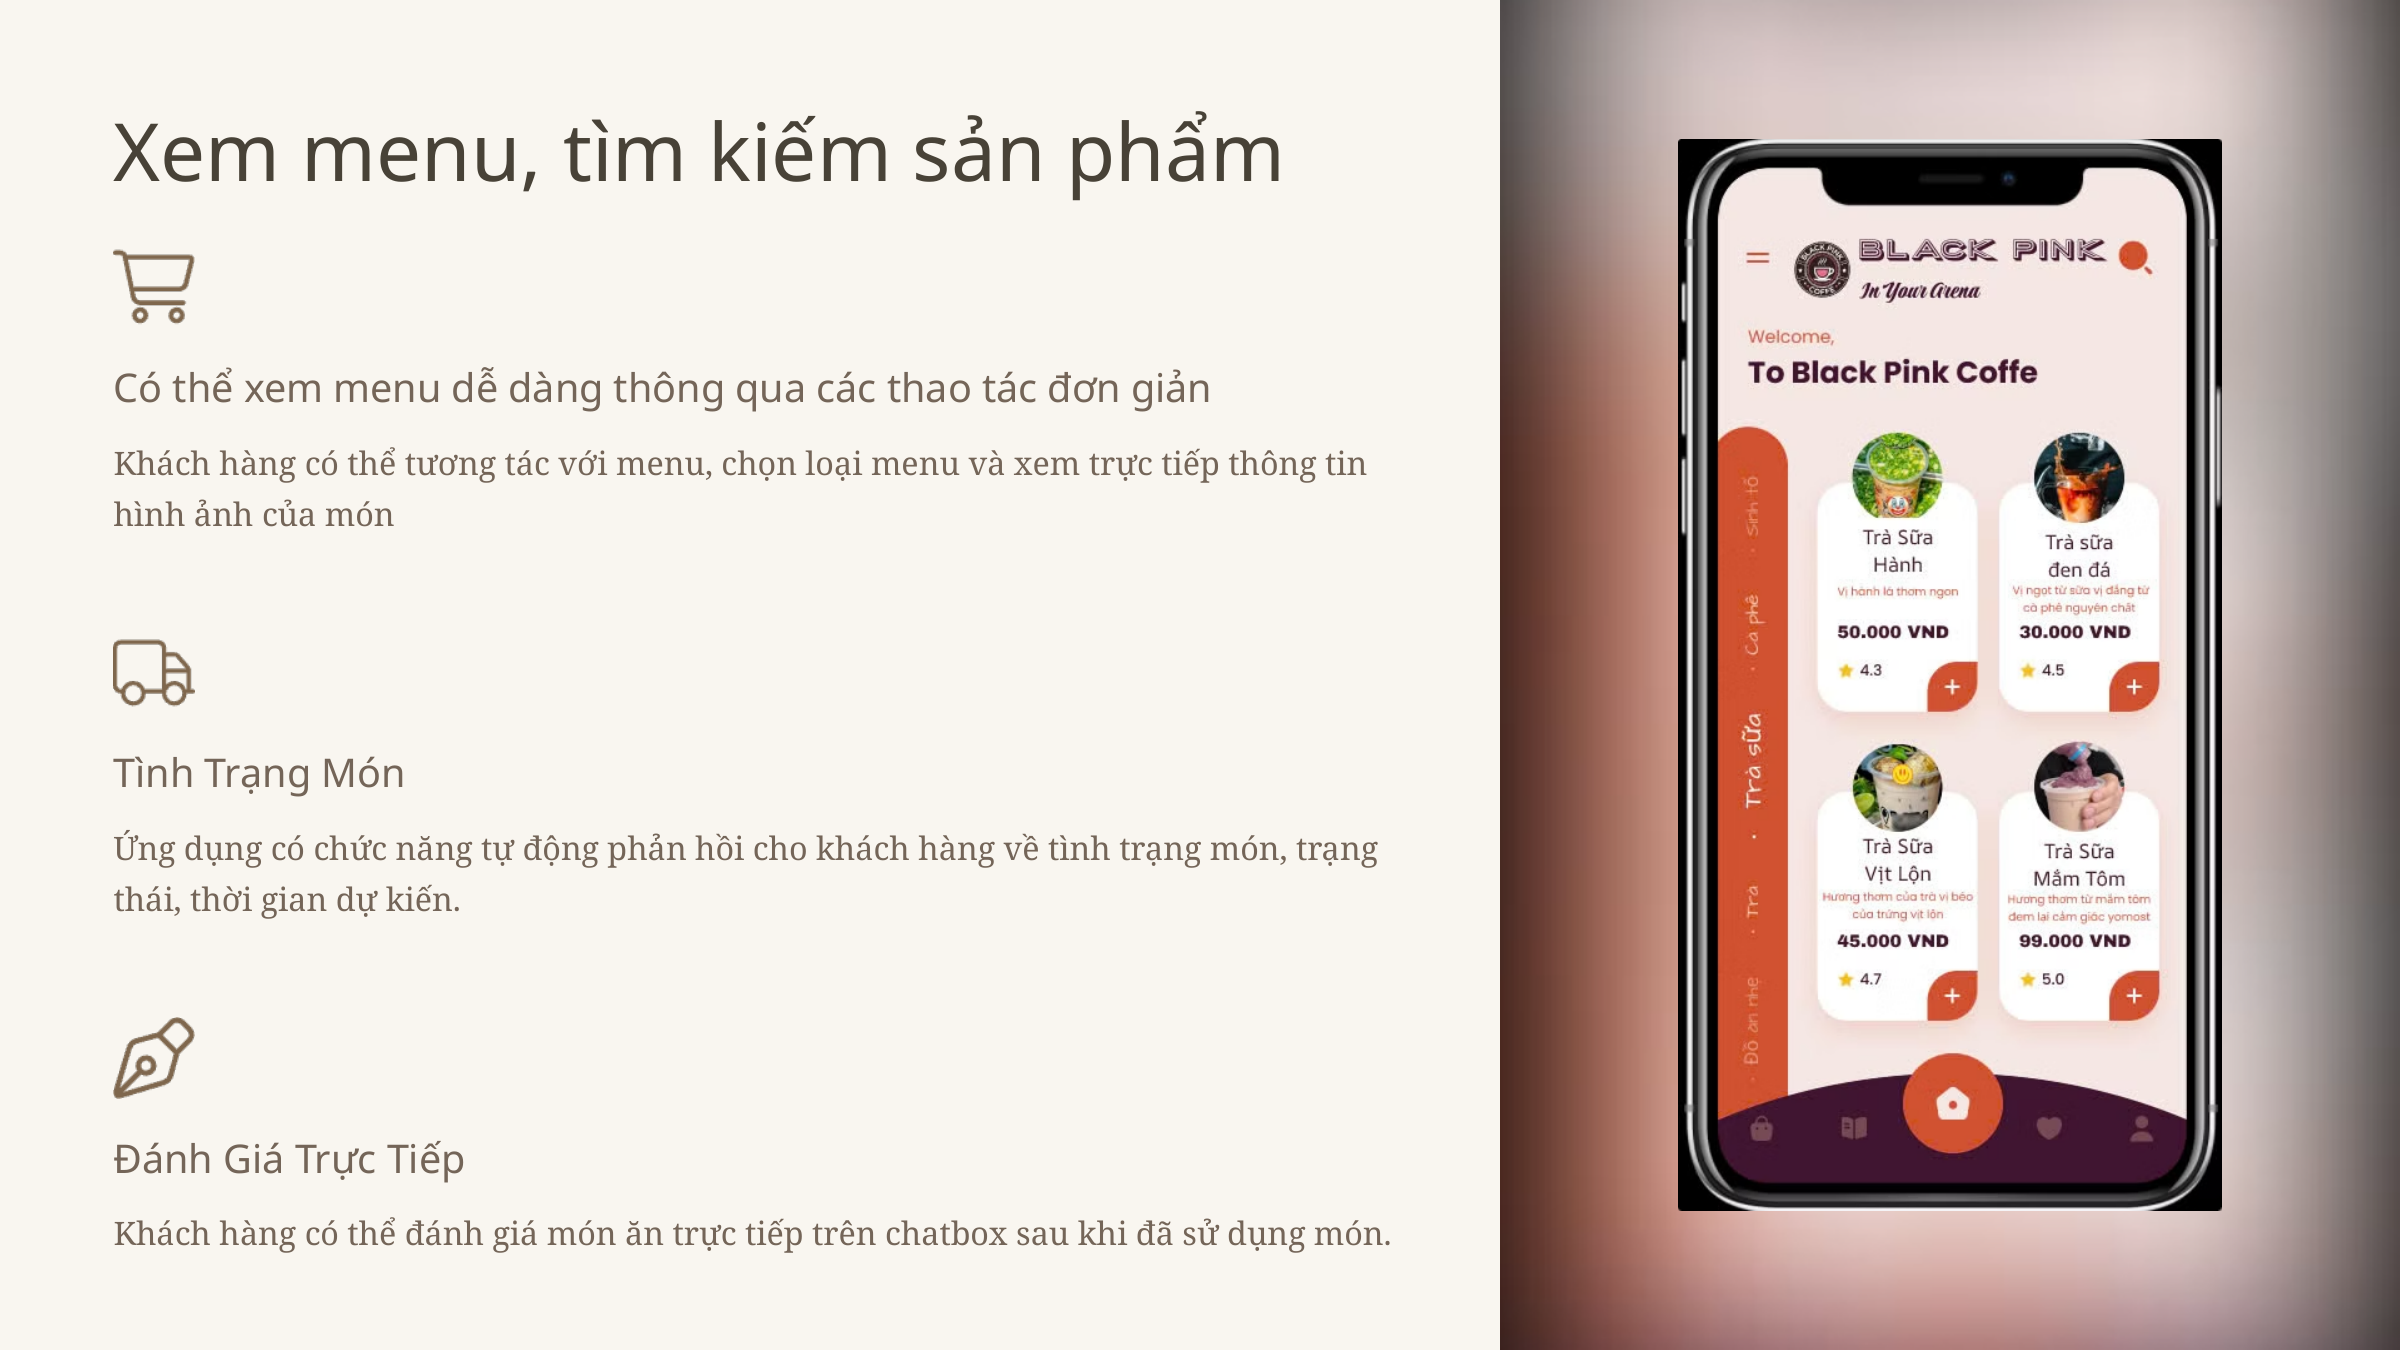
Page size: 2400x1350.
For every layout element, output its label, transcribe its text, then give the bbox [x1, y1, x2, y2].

text_box Tình Trạng Món [113, 745, 520, 797]
picture [113, 632, 195, 714]
text_box Khách hàng có thể đánh giá món ăn trực tiếp trên chatbox sau khi đã sử dụng món. [113, 1201, 1387, 1254]
text_box Có thể xem menu dễ dàng thông qua các thao tác đơn giản [113, 360, 1264, 412]
picture [113, 246, 195, 329]
text_box Khách hàng có thể tương tác với menu, chọn loại menu và xem trực tiếp thông tin hình ảnh của món [113, 430, 1387, 535]
picture [113, 1017, 195, 1099]
text_box Đánh Giá Trực Tiếp [113, 1131, 520, 1182]
text_box Ứng dụng có chức năng tự động phản hồi cho khách hàng về tình trạng món, trạng thái, thời gian dự kiến. [113, 816, 1387, 920]
picture [1499, 0, 2400, 1350]
text_box Xem menu, tìm kiếm sản phẩm [113, 96, 1362, 199]
